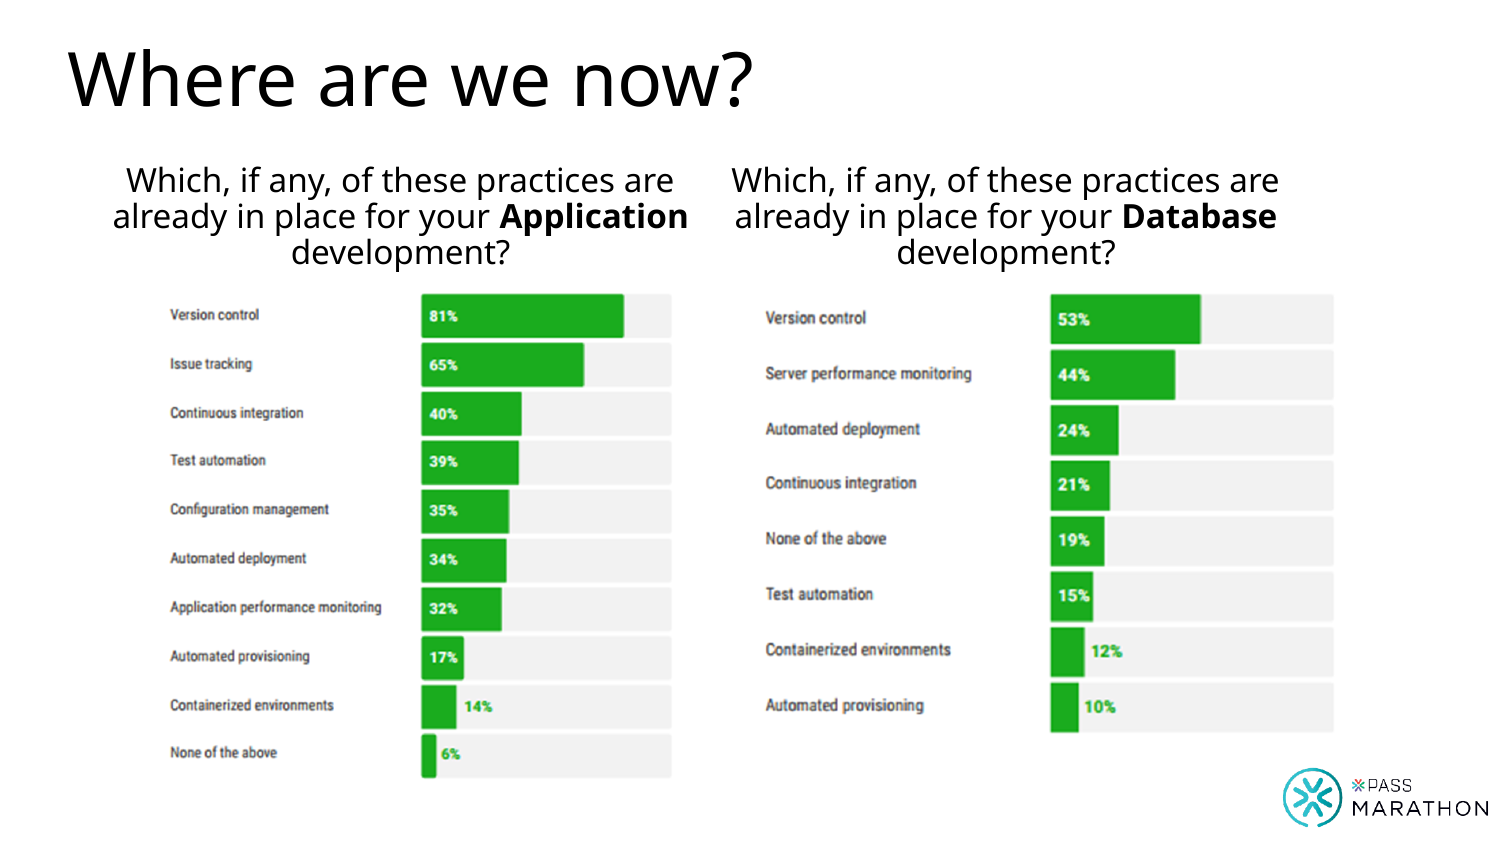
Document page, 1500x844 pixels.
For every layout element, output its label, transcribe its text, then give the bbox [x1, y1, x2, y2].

text_box Which, if any, of these practices are already in place for your Application development? [83, 156, 688, 281]
text_box Which, if any, of these practices are already in place for your Database development? [688, 156, 1324, 281]
picture [118, 280, 683, 797]
title Where are we now? [52, 41, 1444, 142]
picture [748, 280, 1490, 834]
